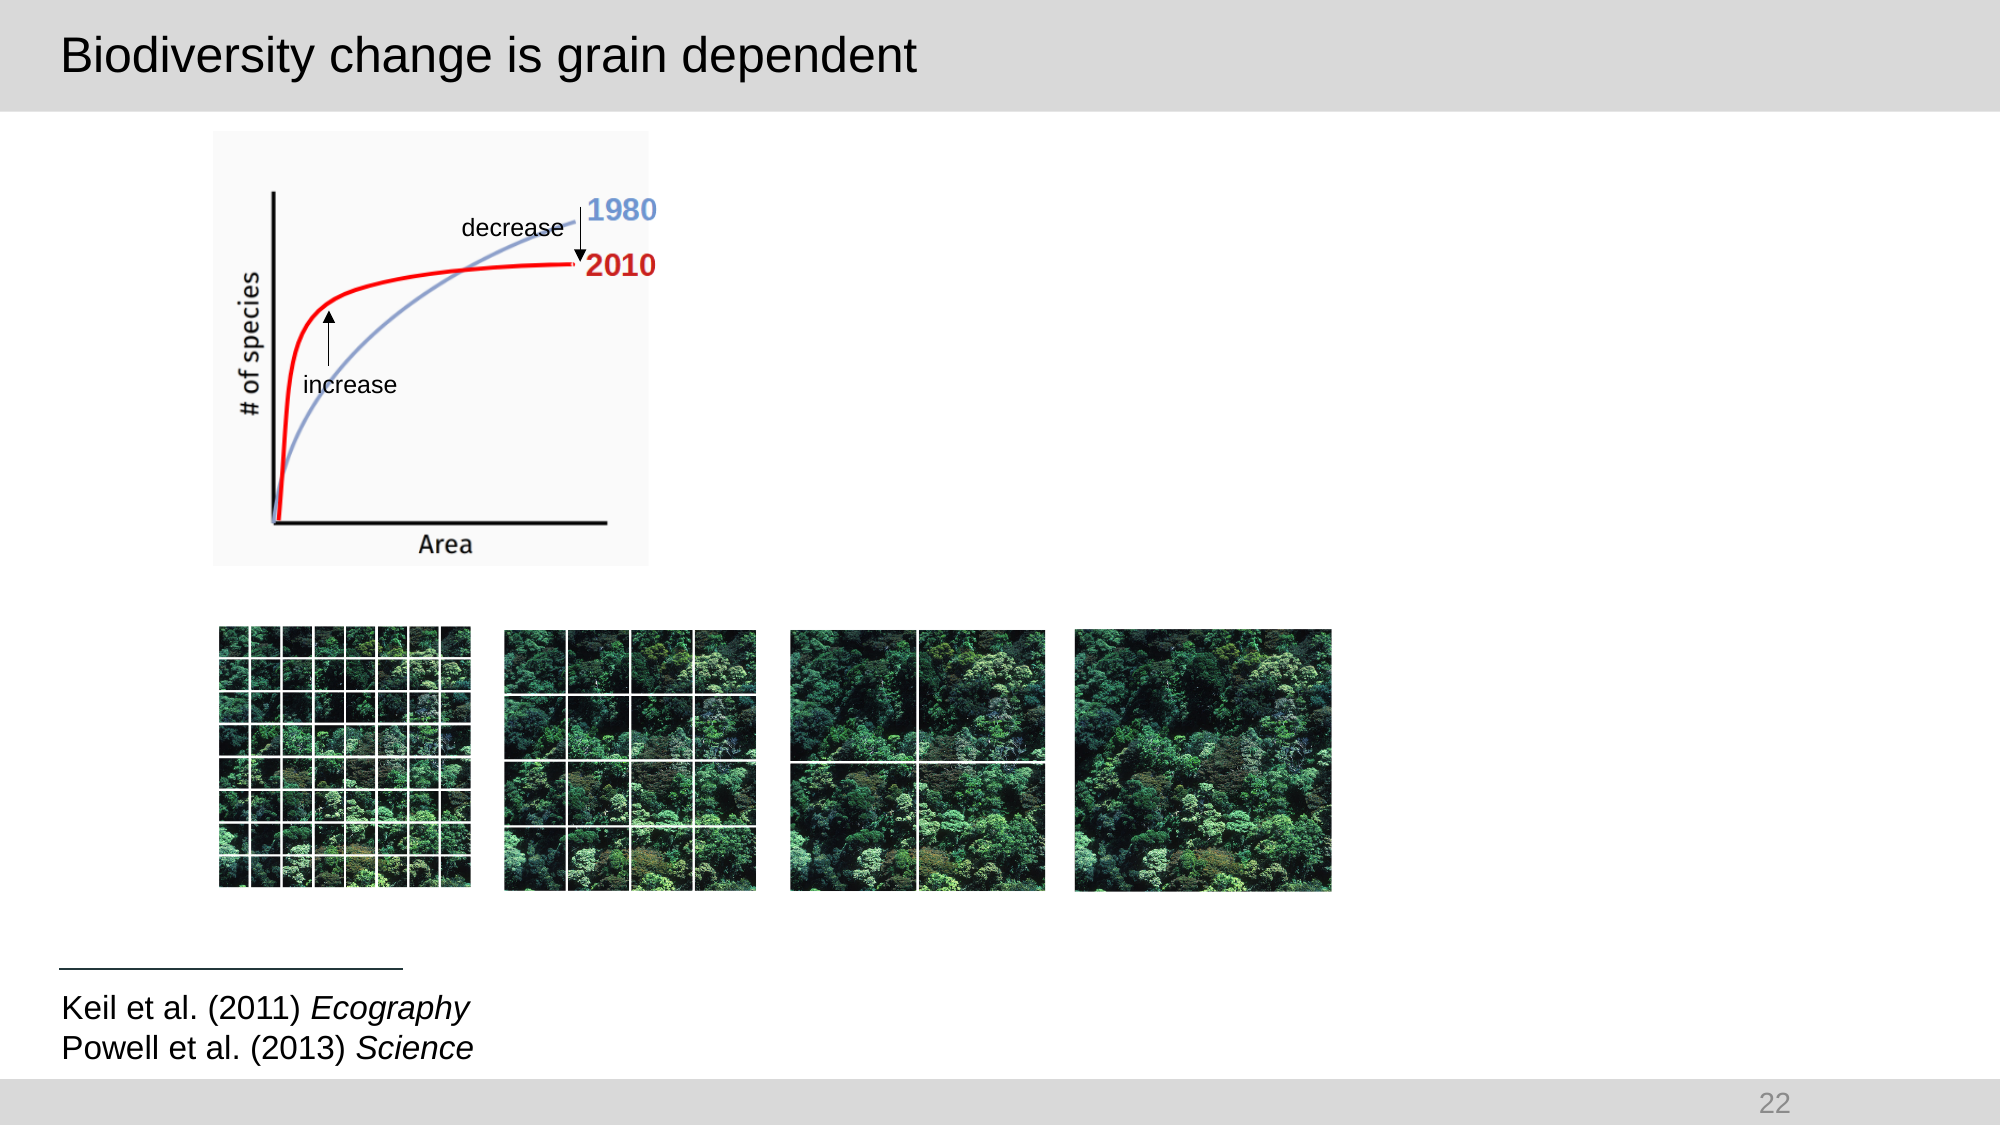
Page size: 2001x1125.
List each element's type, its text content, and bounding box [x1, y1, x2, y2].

footer [0, 1079, 1550, 1125]
slide_number 22 [1550, 1079, 2000, 1125]
title Biodiversity change is grain dependent [0, 0, 2000, 112]
picture [213, 131, 670, 566]
text_box Keil et al. (2011) Ecography Powell et al. (2013) Science [46, 979, 490, 1074]
picture [213, 622, 1337, 898]
